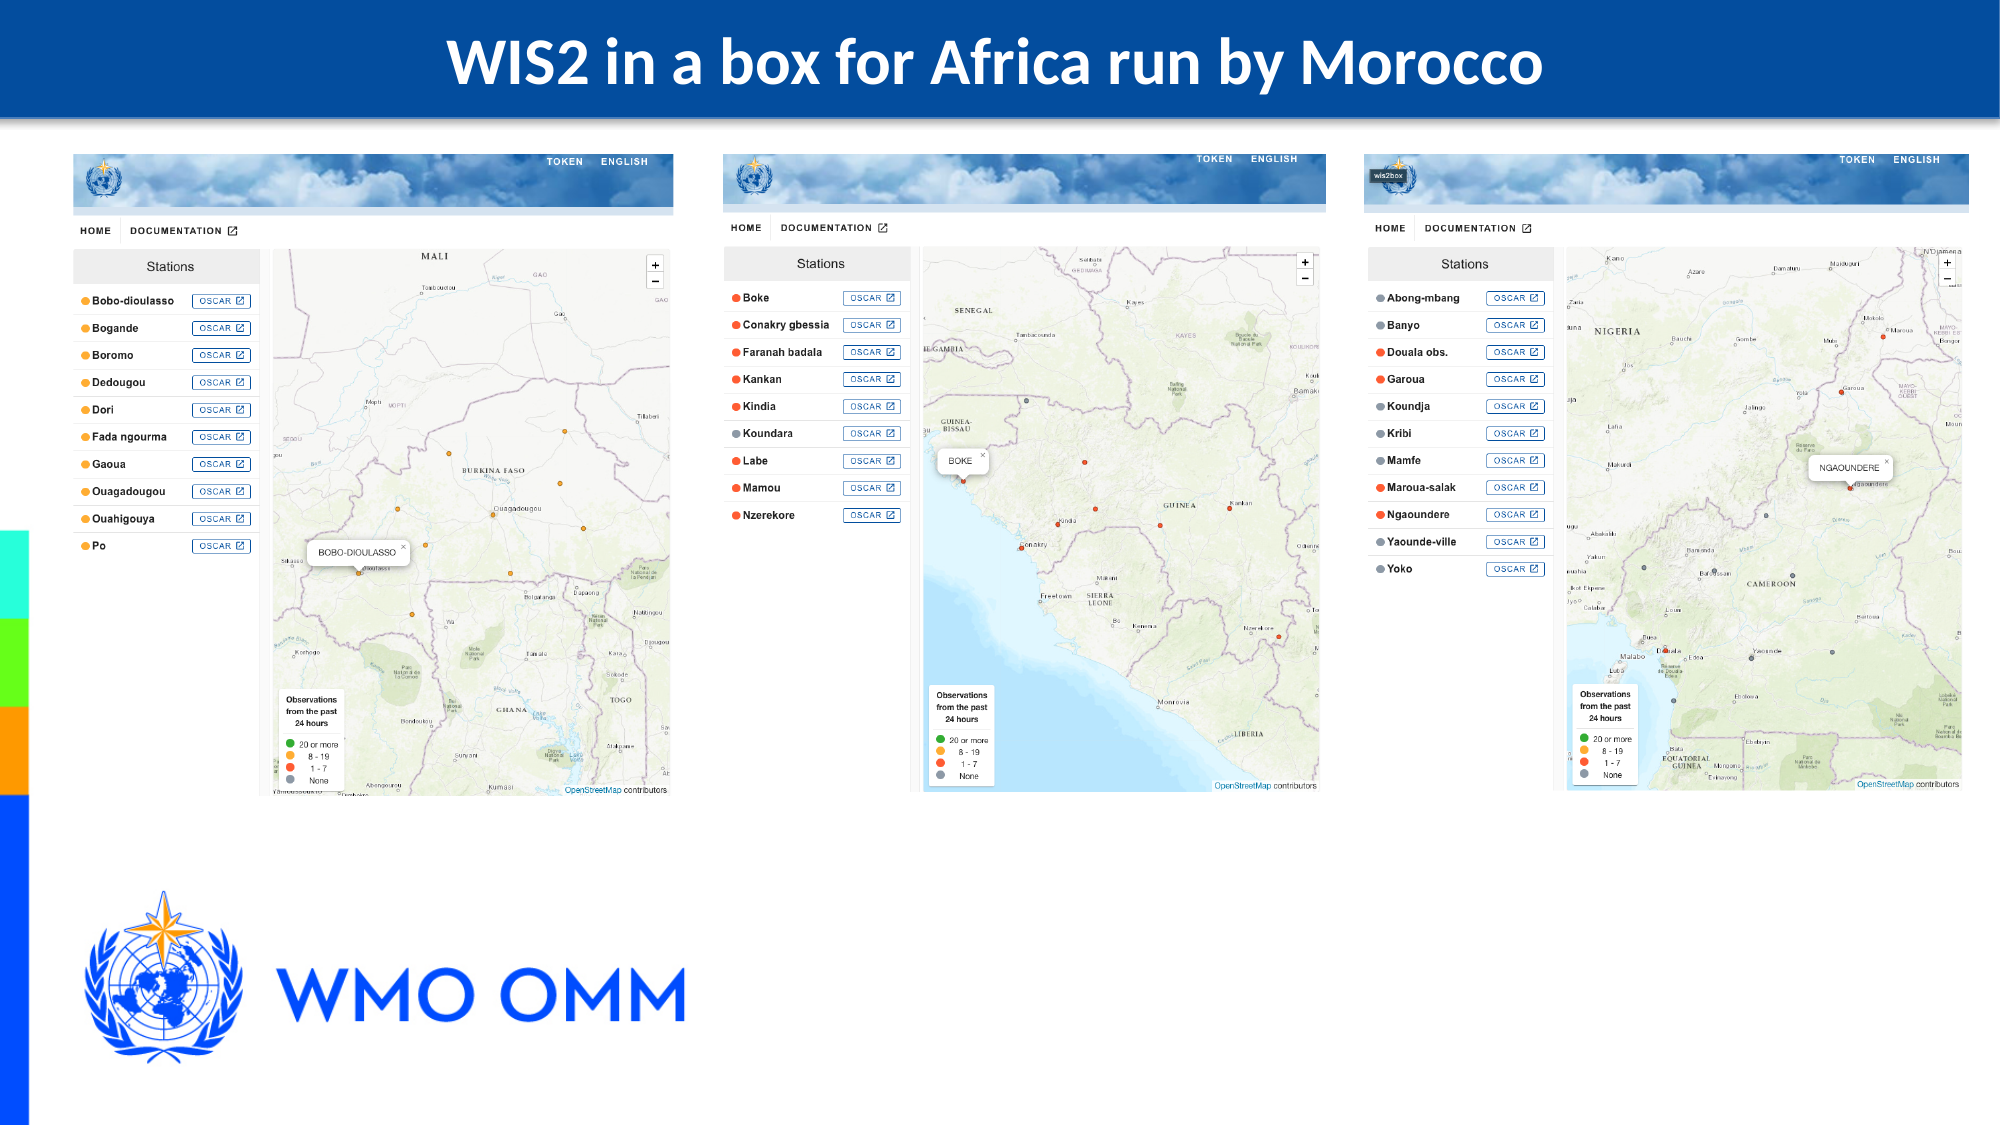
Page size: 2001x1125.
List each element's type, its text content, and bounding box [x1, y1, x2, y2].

text_box WIS2 in a box for Africa run by Morocco [0, 0, 2000, 119]
picture [0, 119, 2000, 1125]
